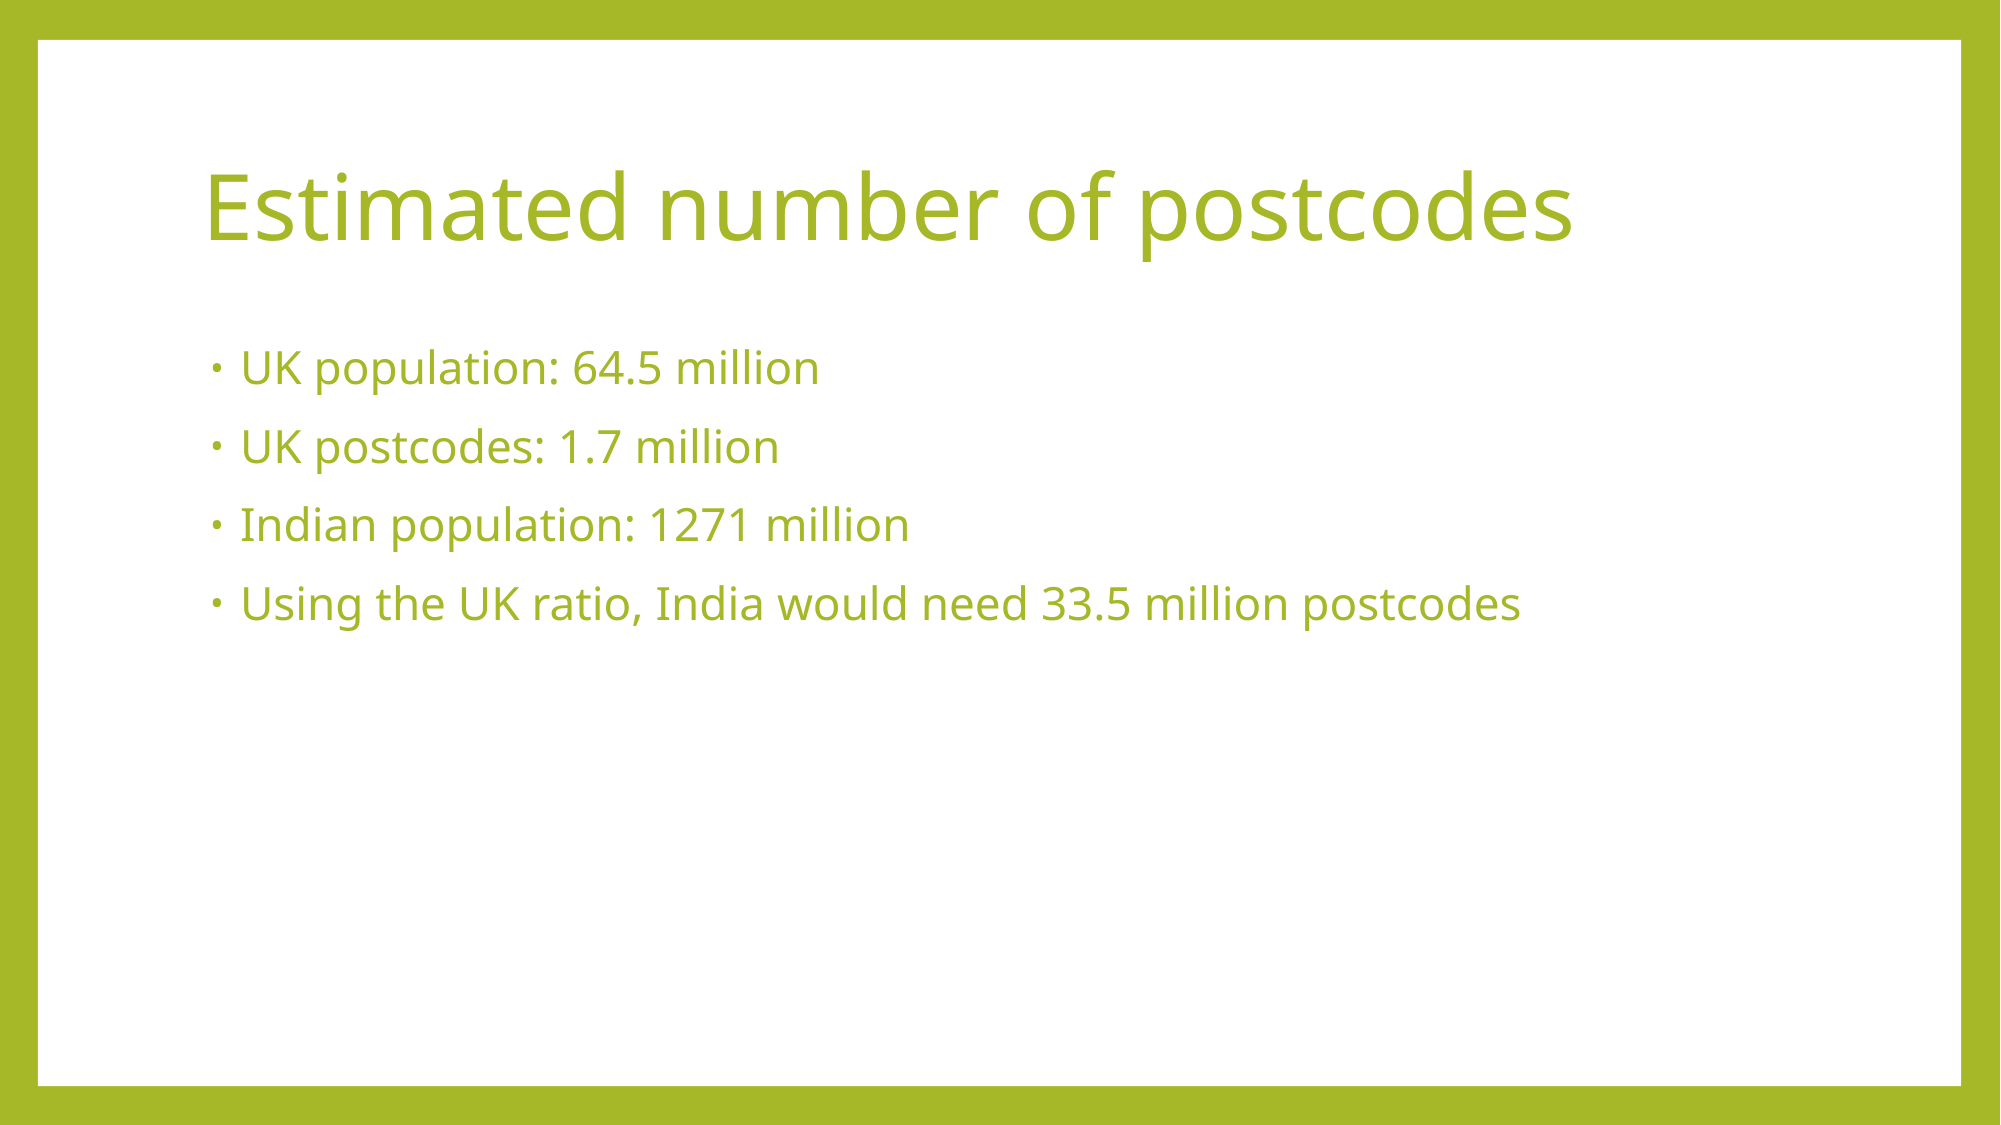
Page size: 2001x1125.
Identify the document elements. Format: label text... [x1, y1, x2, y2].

list UK population: 64.5 million UK postcodes: 1.7 million Indian population: 1271 million Using the UK ratio, India would need 33.5 million postcodes [187, 337, 1808, 1000]
title Estimated number of postcodes [187, 99, 1808, 323]
